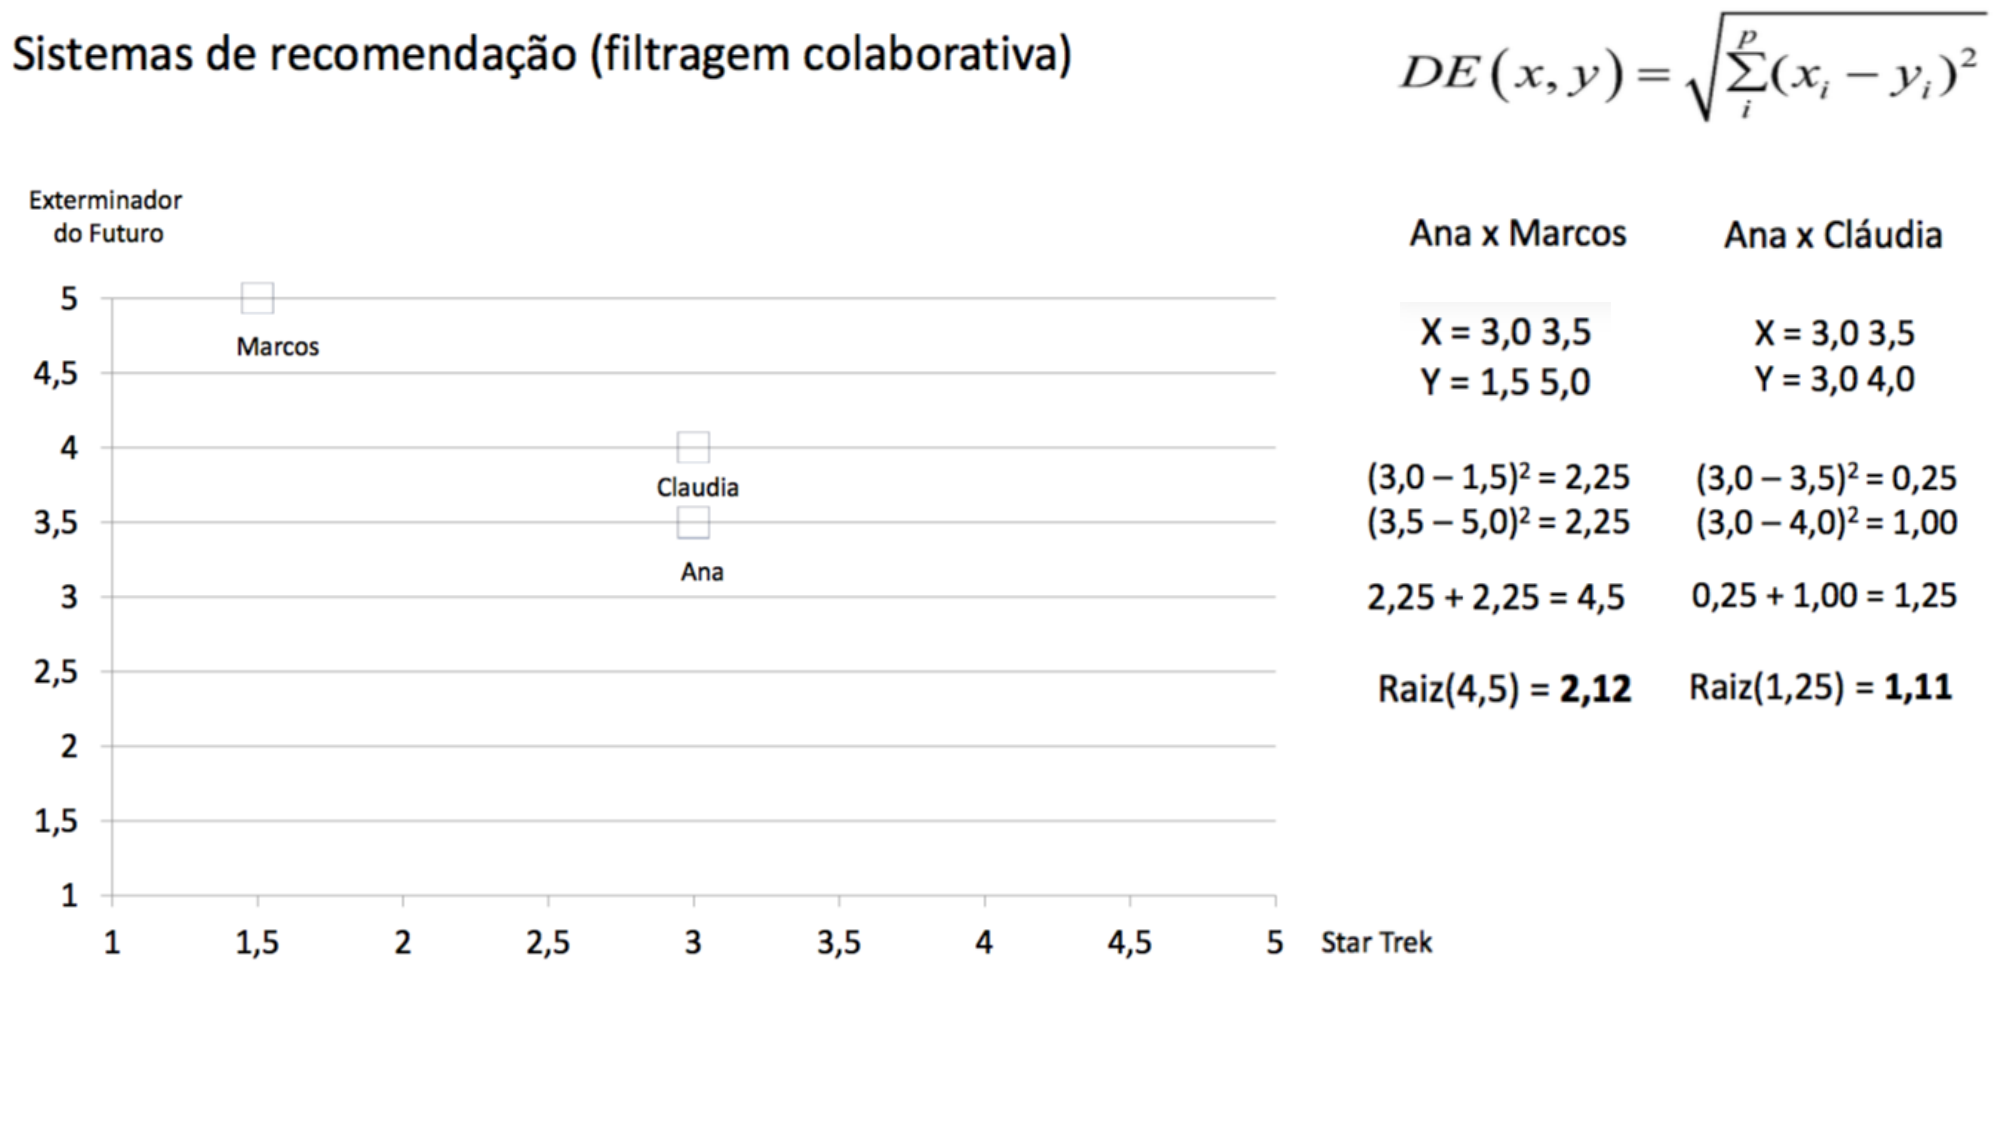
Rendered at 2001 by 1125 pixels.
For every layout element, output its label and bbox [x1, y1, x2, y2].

picture [1733, 302, 1938, 407]
picture [1368, 652, 1641, 719]
picture [1681, 448, 1965, 548]
picture [1400, 302, 1611, 407]
picture [1683, 568, 1963, 621]
picture [1359, 567, 1634, 621]
picture [1712, 203, 1959, 268]
picture [1400, 203, 1641, 261]
text_box [24, 164, 1445, 996]
picture [1352, 448, 1641, 549]
picture [0, 0, 2000, 137]
picture [1676, 652, 1967, 723]
